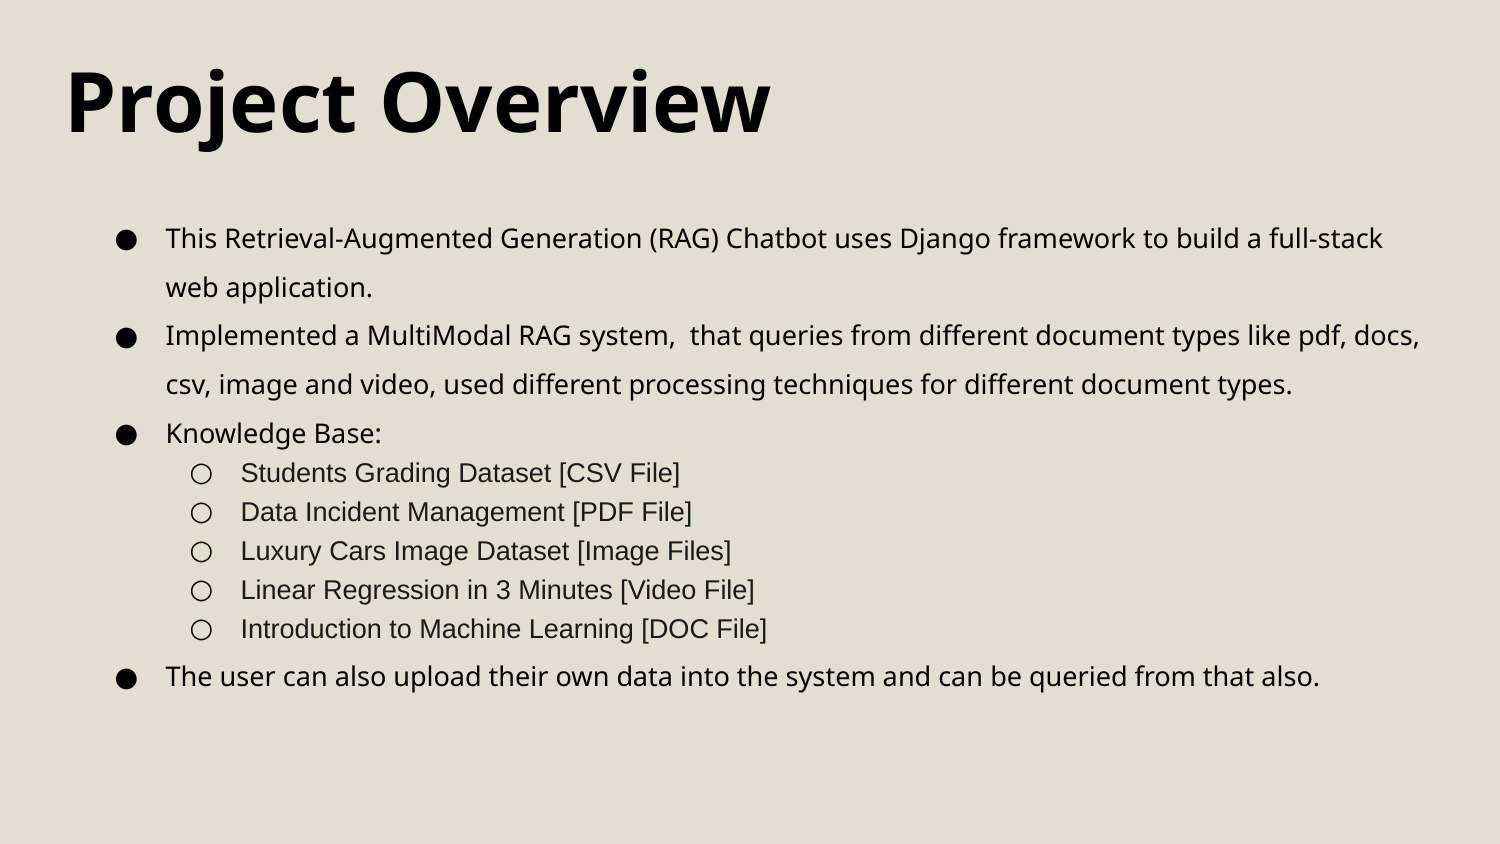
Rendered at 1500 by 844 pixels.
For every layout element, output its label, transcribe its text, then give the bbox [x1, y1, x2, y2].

title Project Overview [49, 53, 1481, 196]
text_box This Retrieval-Augmented Generation (RAG) Chatbot uses Django framework to build a full-stack web application. Implemented a MultiModal RAG system, that queries from different document types like pdf, docs, csv, image and video, used different processing techniques for different document types. Knowledge Base: Students Grading Dataset [CSV File] Data Incident Management [PDF File] Luxury Cars Image Dataset [Image Files] Linear Regression in 3 Minutes [Video File] Introduction to Machine Learning [DOC File] The user can also upload their own data into the system and can be queried from that also. [75, 196, 1446, 812]
